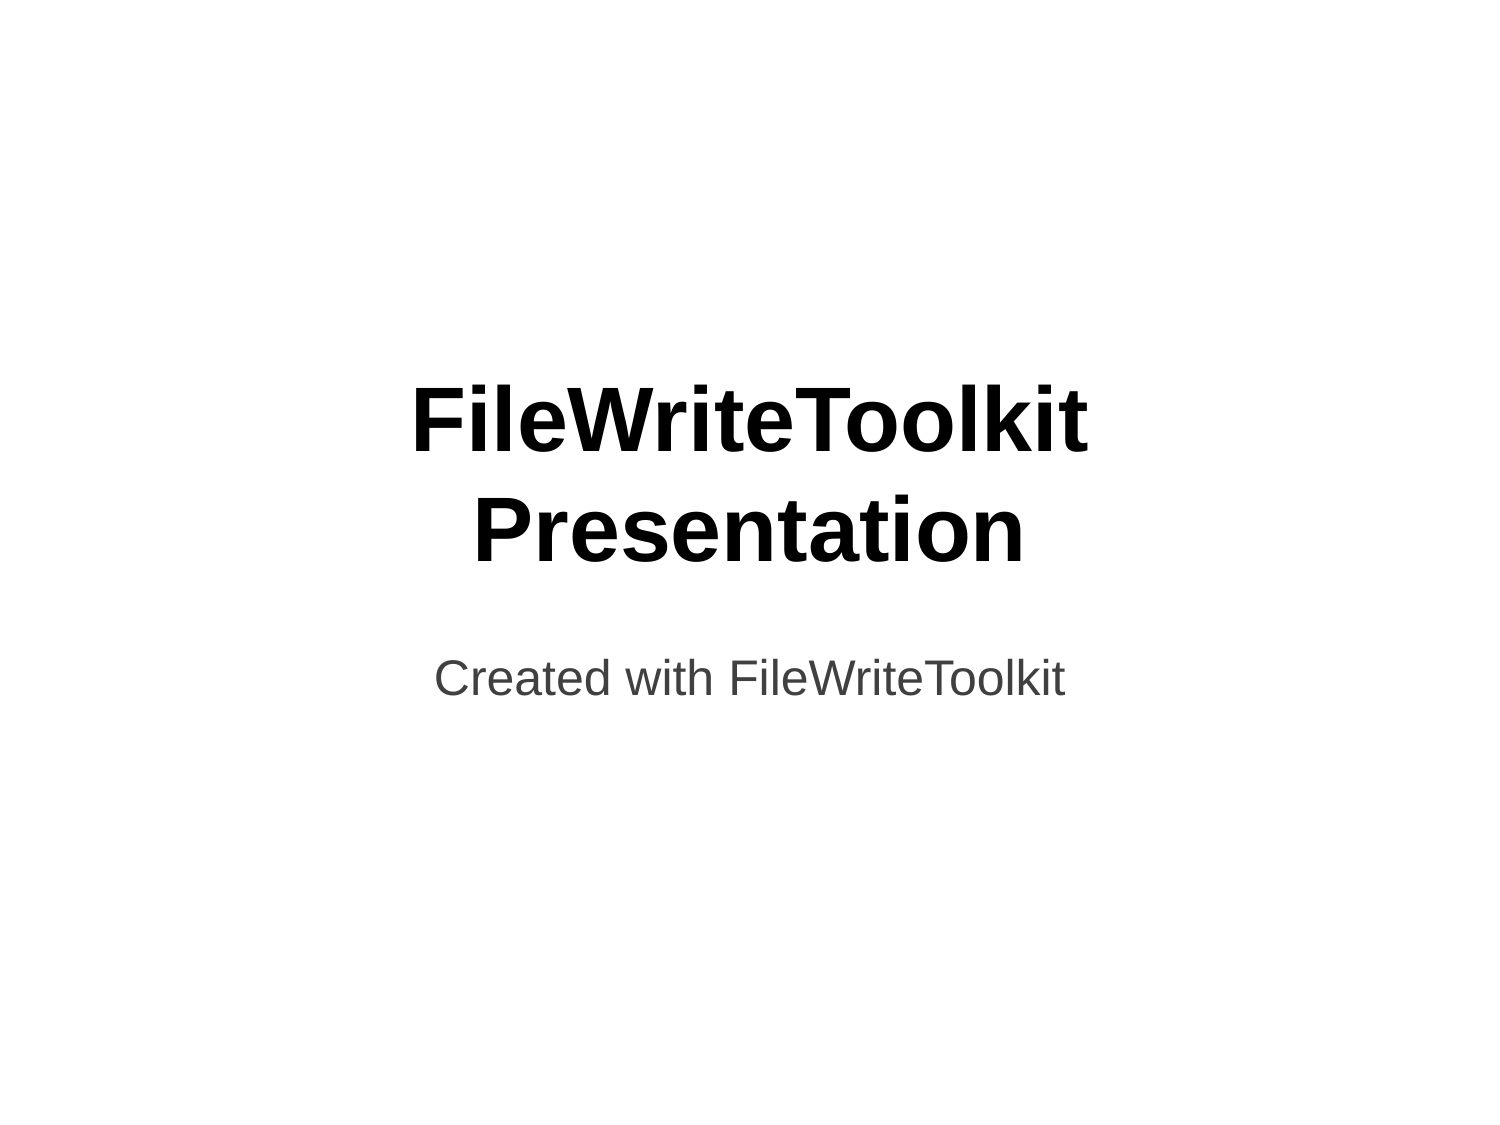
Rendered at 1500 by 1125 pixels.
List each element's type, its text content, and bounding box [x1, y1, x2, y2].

subtitle Created with FileWriteToolkit [225, 637, 1275, 925]
title FileWriteToolkit Presentation [112, 349, 1388, 591]
